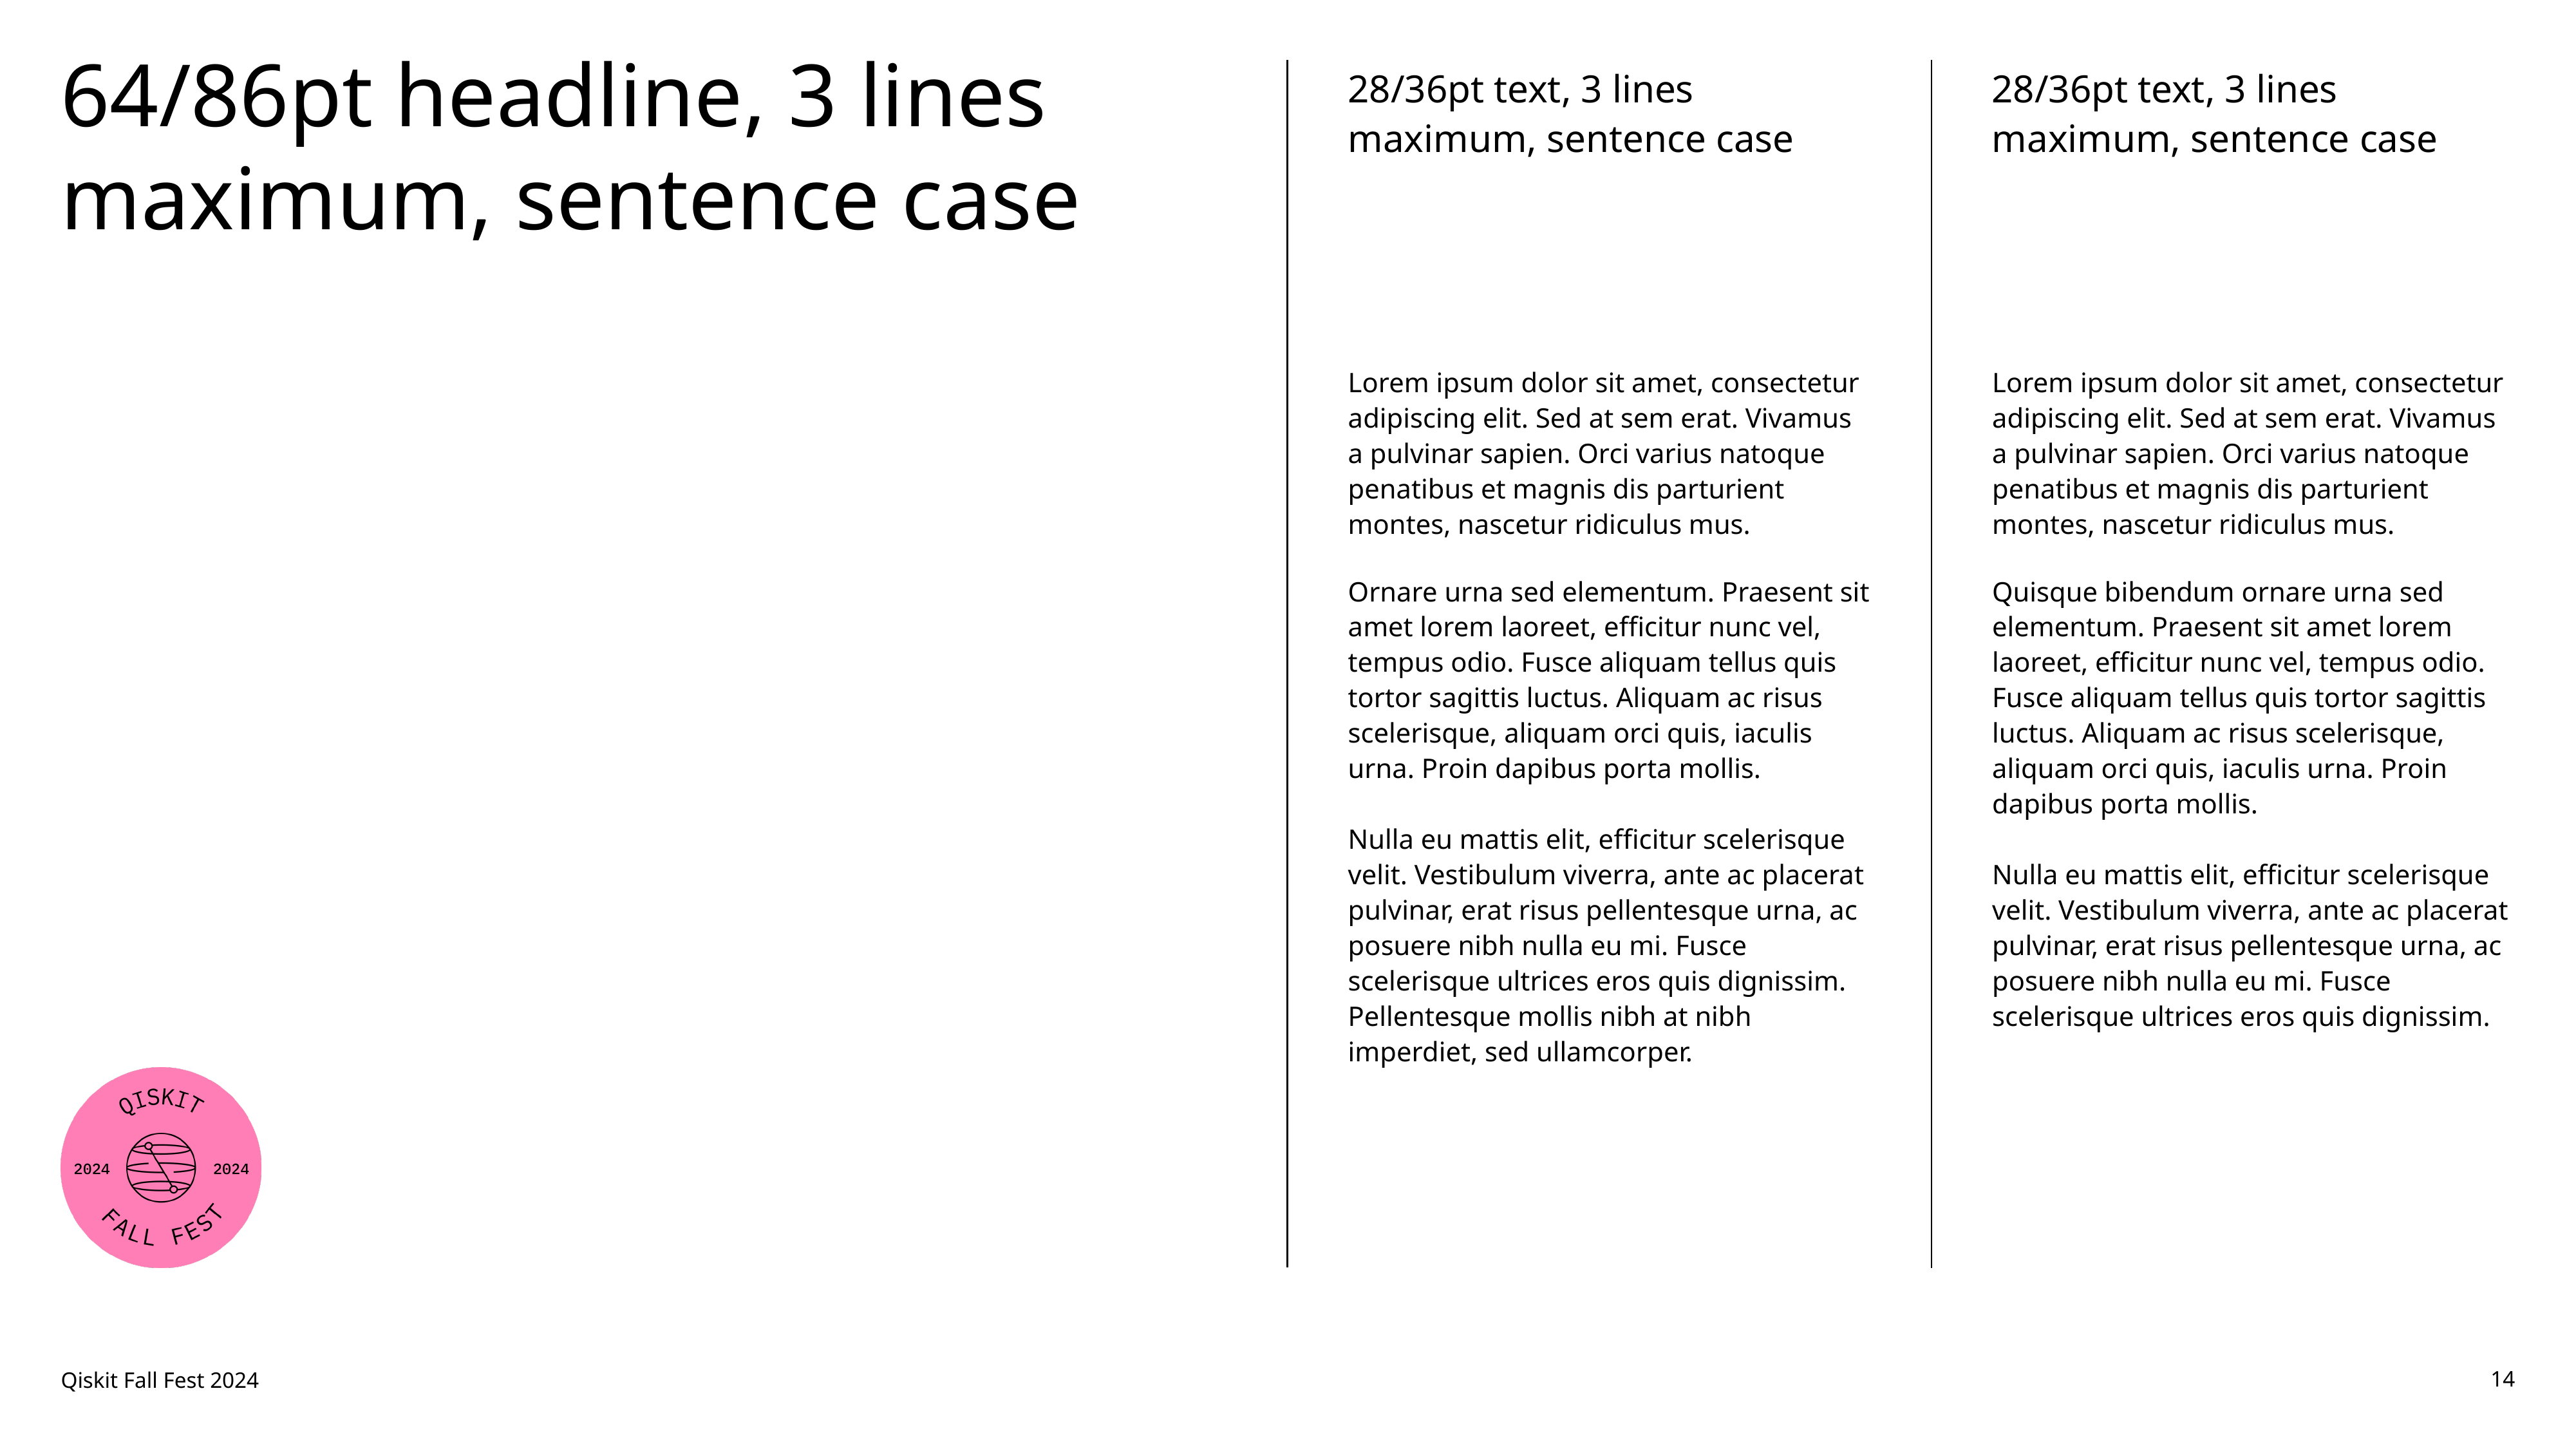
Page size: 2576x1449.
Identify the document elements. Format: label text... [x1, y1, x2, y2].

list Lorem ipsum dolor sit amet, consectetur adipiscing elit. Sed at sem erat. Vivamus a pulvinar sapien. Orci varius natoque penatibus et magnis dis parturient montes, nascetur ridiculus mus. Ornare urna sed elementum. Praesent sit amet lorem laoreet, efficitur nunc vel, tempus odio. Fusce aliquam tellus quis tortor sagittis luctus. Aliquam ac risus scelerisque, aliquam orci quis, iaculis urna. Proin dapibus porta mollis. Nulla eu mattis elit, efficitur scelerisque velit. Vestibulum viverra, ante ac placerat pulvinar, erat risus pellentesque urna, ac posuere nibh nulla eu mi. Fusce scelerisque ultrices eros quis dignissim. Pellentesque mollis nibh at nibh imperdiet, sed ullamcorper. [1348, 361, 1872, 1269]
list 28/36pt text, 3 lines maximum, sentence case [1348, 60, 1872, 223]
title 64/86pt headline, 3 lines maximum, sentence case [60, 40, 1227, 524]
slide_number 14 [2486, 1366, 2515, 1394]
list Lorem ipsum dolor sit amet, consectetur adipiscing elit. Sed at sem erat. Vivamus a pulvinar sapien. Orci varius natoque penatibus et magnis dis parturient montes, nascetur ridiculus mus. Quisque bibendum ornare urna sed elementum. Praesent sit amet lorem laoreet, efficitur nunc vel, tempus odio. Fusce aliquam tellus quis tortor sagittis luctus. Aliquam ac risus scelerisque, aliquam orci quis, iaculis urna. Proin dapibus porta mollis. Nulla eu mattis elit, efficitur scelerisque velit. Vestibulum viverra, ante ac placerat pulvinar, erat risus pellentesque urna, ac posuere nibh nulla eu mi. Fusce scelerisque ultrices eros quis dignissim. [1991, 361, 2516, 1269]
list 28/36pt text, 3 lines maximum, sentence case [1991, 60, 2516, 223]
footer Qiskit Fall Fest 2024 [61, 1352, 585, 1393]
picture [61, 1067, 261, 1268]
